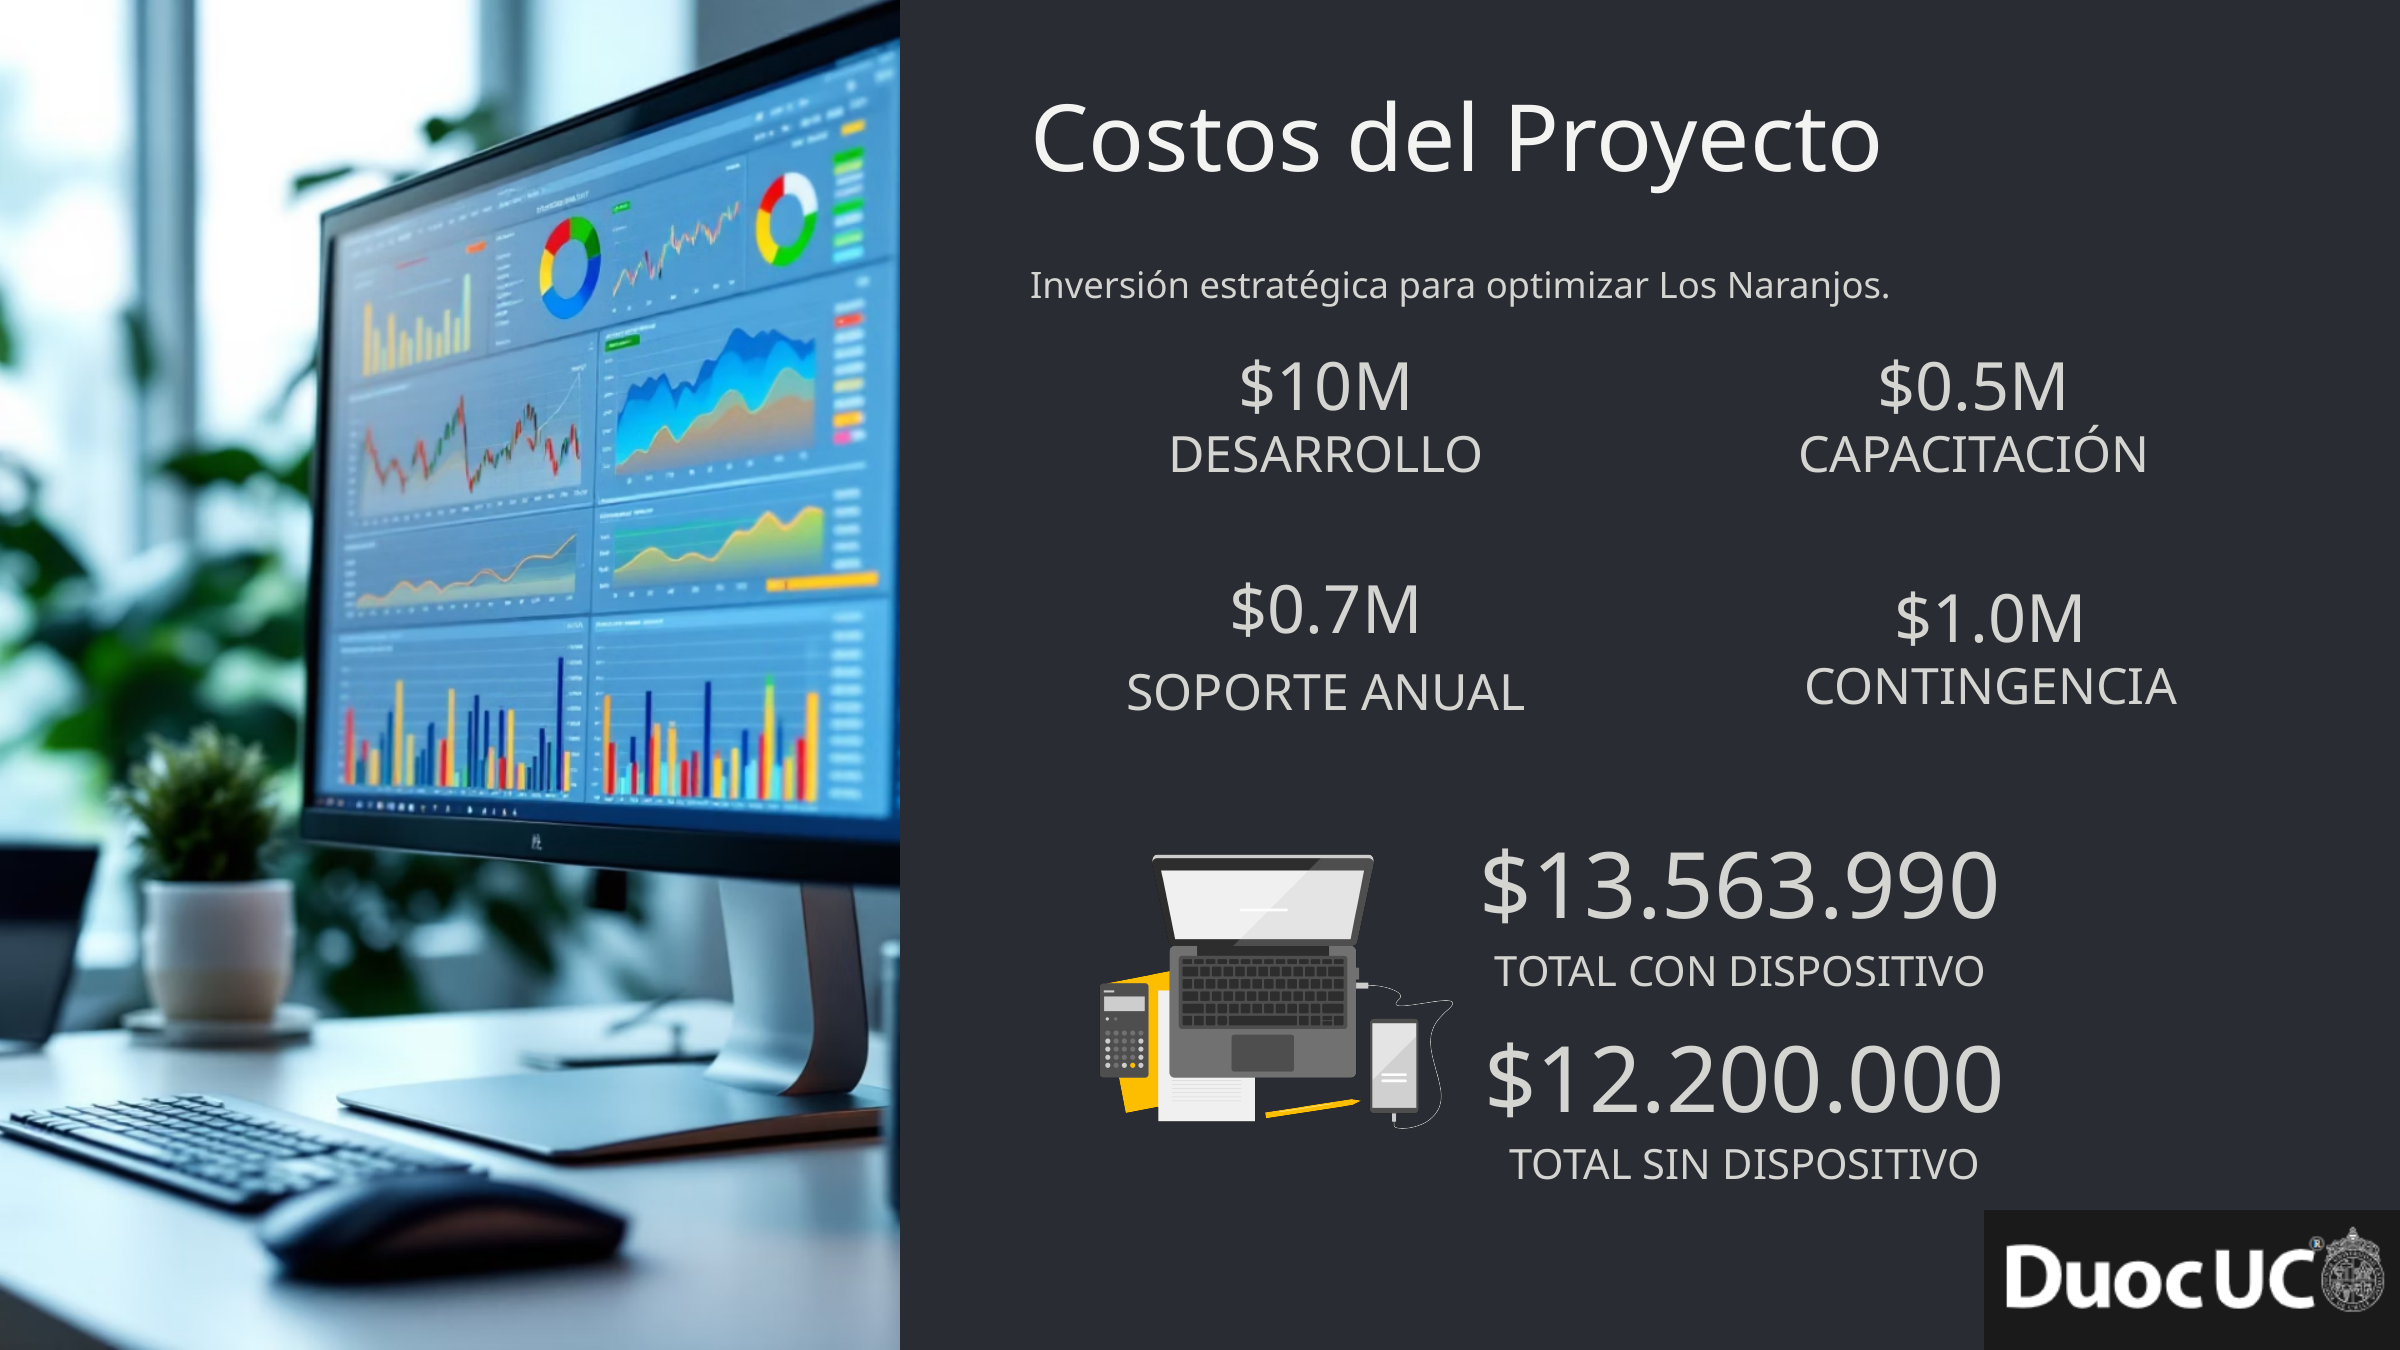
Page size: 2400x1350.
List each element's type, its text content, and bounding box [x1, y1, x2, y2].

text_box $10M [1030, 302, 1622, 425]
text_box DESARROLLO [1093, 425, 1559, 484]
text_box Inversión estratégica para optimizar Los Naranjos. [1030, 246, 2270, 307]
text_box SOPORTE ANUAL [1093, 662, 1559, 721]
text_box TOTAL SIN DISPOSITIVO [1512, 1131, 1978, 1190]
text_box $0.7M [1030, 525, 1623, 649]
picture [1983, 1210, 2400, 1350]
text_box $0.5M [1677, 302, 2270, 425]
text_box CONTINGENCIA [1758, 656, 2224, 715]
text_box $13.563.990 [1486, 814, 2037, 938]
picture [1065, 777, 1486, 1199]
text_box CAPACITACIÓN [1741, 425, 2207, 484]
picture [0, 0, 900, 1350]
text_box $12.200.000 [1486, 1008, 2041, 1132]
text_box Costos del Proyecto [1030, 74, 1961, 191]
text_box TOTAL CON DISPOSITIVO [1508, 937, 1974, 996]
text_box $1.0M [1694, 533, 2287, 657]
